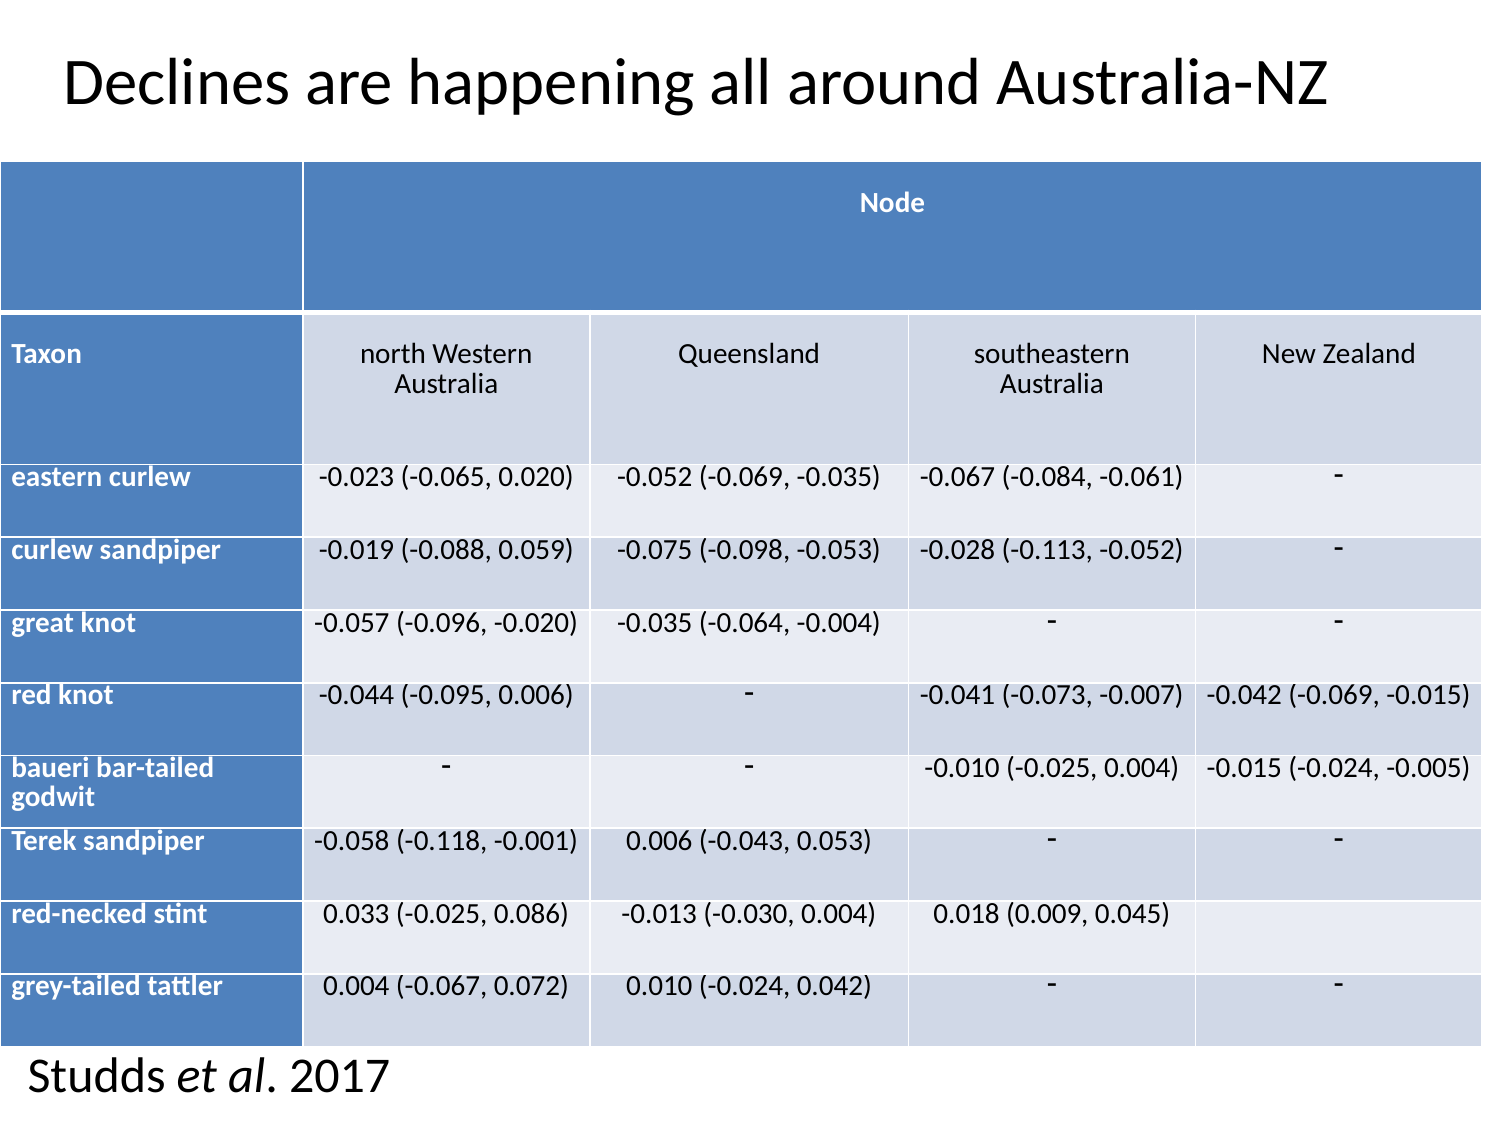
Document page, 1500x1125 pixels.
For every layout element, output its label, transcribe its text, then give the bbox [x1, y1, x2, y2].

table_cell  [591, 756, 908, 827]
table_cell 0.010 (-0.024, 0.042) [591, 975, 908, 1046]
table_cell 0.018 (0.009, 0.045) [909, 902, 1195, 973]
table_cell 0.033 (-0.025, 0.086) [304, 902, 589, 973]
table_cell Taxon [1, 315, 302, 464]
table_cell -0.028 (-0.113, -0.052) [909, 538, 1195, 609]
table_cell -0.019 (-0.088, 0.059) [304, 538, 589, 609]
table_cell -0.058 (-0.118, -0.001) [304, 829, 589, 900]
table_cell eastern curlew [1, 465, 302, 536]
table_cell  [909, 975, 1195, 1046]
table_cell -0.041 (-0.073, -0.007) [909, 684, 1195, 755]
table_cell Terek sandpiper [1, 829, 302, 900]
table_cell  [909, 829, 1195, 900]
table_cell -0.010 (-0.025, 0.004) [909, 756, 1195, 827]
table_cell -0.052 (-0.069, -0.035) [591, 465, 908, 536]
table_cell  [304, 756, 589, 827]
table_cell -0.015 (-0.024, -0.005) [1196, 756, 1481, 827]
table_cell red knot [1, 684, 302, 755]
text_box Declines are happening all around Australia-NZ [48, 30, 1345, 126]
table_header Node [304, 162, 1481, 310]
table_cell  [909, 611, 1195, 682]
table_cell -0.075 (-0.098, -0.053) [591, 538, 908, 609]
table_cell baueri bar-tailed godwit [1, 756, 302, 827]
table_cell  [1196, 975, 1481, 1046]
table_cell [1196, 902, 1481, 973]
table_cell southeastern Australia [909, 315, 1195, 464]
table_cell curlew sandpiper [1, 538, 302, 609]
table_cell  [1196, 611, 1481, 682]
table_cell grey-tailed tattler [1, 975, 302, 1046]
table_cell red-necked stint [1, 902, 302, 973]
text_box Studds et al. 2017 [12, 1034, 406, 1110]
table_cell 0.006 (-0.043, 0.053) [591, 829, 908, 900]
table_header [1, 162, 302, 310]
table_cell  [1196, 829, 1481, 900]
table_cell -0.067 (-0.084, -0.061) [909, 465, 1195, 536]
table_cell -0.013 (-0.030, 0.004) [591, 902, 908, 973]
table_cell -0.023 (-0.065, 0.020) [304, 465, 589, 536]
table_cell -0.042 (-0.069, -0.015) [1196, 684, 1481, 755]
table_cell -0.044 (-0.095, 0.006) [304, 684, 589, 755]
table_cell  [1196, 538, 1481, 609]
table_cell -0.057 (-0.096, -0.020) [304, 611, 589, 682]
table_cell New Zealand [1196, 315, 1481, 464]
table_cell  [591, 684, 908, 755]
table_cell 0.004 (-0.067, 0.072) [304, 975, 589, 1046]
table_cell  [1196, 465, 1481, 536]
table_cell -0.035 (-0.064, -0.004) [591, 611, 908, 682]
table_cell great knot [1, 611, 302, 682]
table_cell north Western Australia [304, 315, 589, 464]
table_cell Queensland [591, 315, 908, 464]
